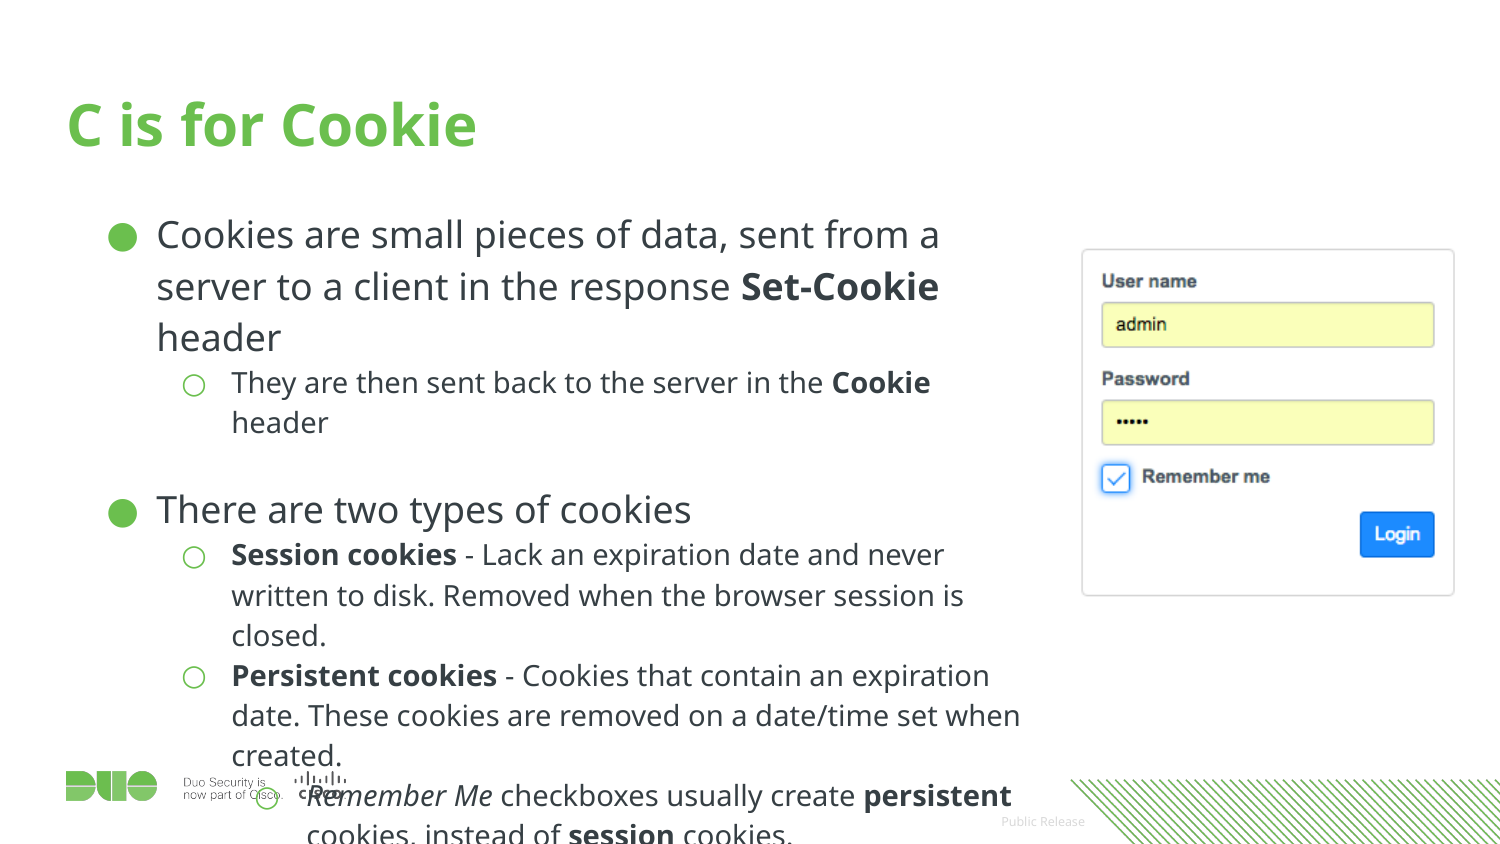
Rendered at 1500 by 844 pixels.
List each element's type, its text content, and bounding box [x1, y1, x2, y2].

picture [257, 789, 276, 801]
picture [184, 771, 346, 801]
picture [1063, 773, 1500, 844]
picture [1073, 236, 1465, 608]
list Cookies are small pieces of data, sent from a server to a client in the response Set-Cookie header They are then sent back to the server in the Cookie header There are two types of cookies Session cookies - Lack an expiration date and never written to disk. Removed when the browser session is closed. Persistent cookies - Cookies that contain an expiration date. These cookies are removed on a date/time set when created. Remember Me checkboxes usually create persistent cookies, instead of session cookies. [66, 189, 1043, 750]
picture [66, 771, 157, 801]
title C is for Cookie [51, 72, 1449, 167]
